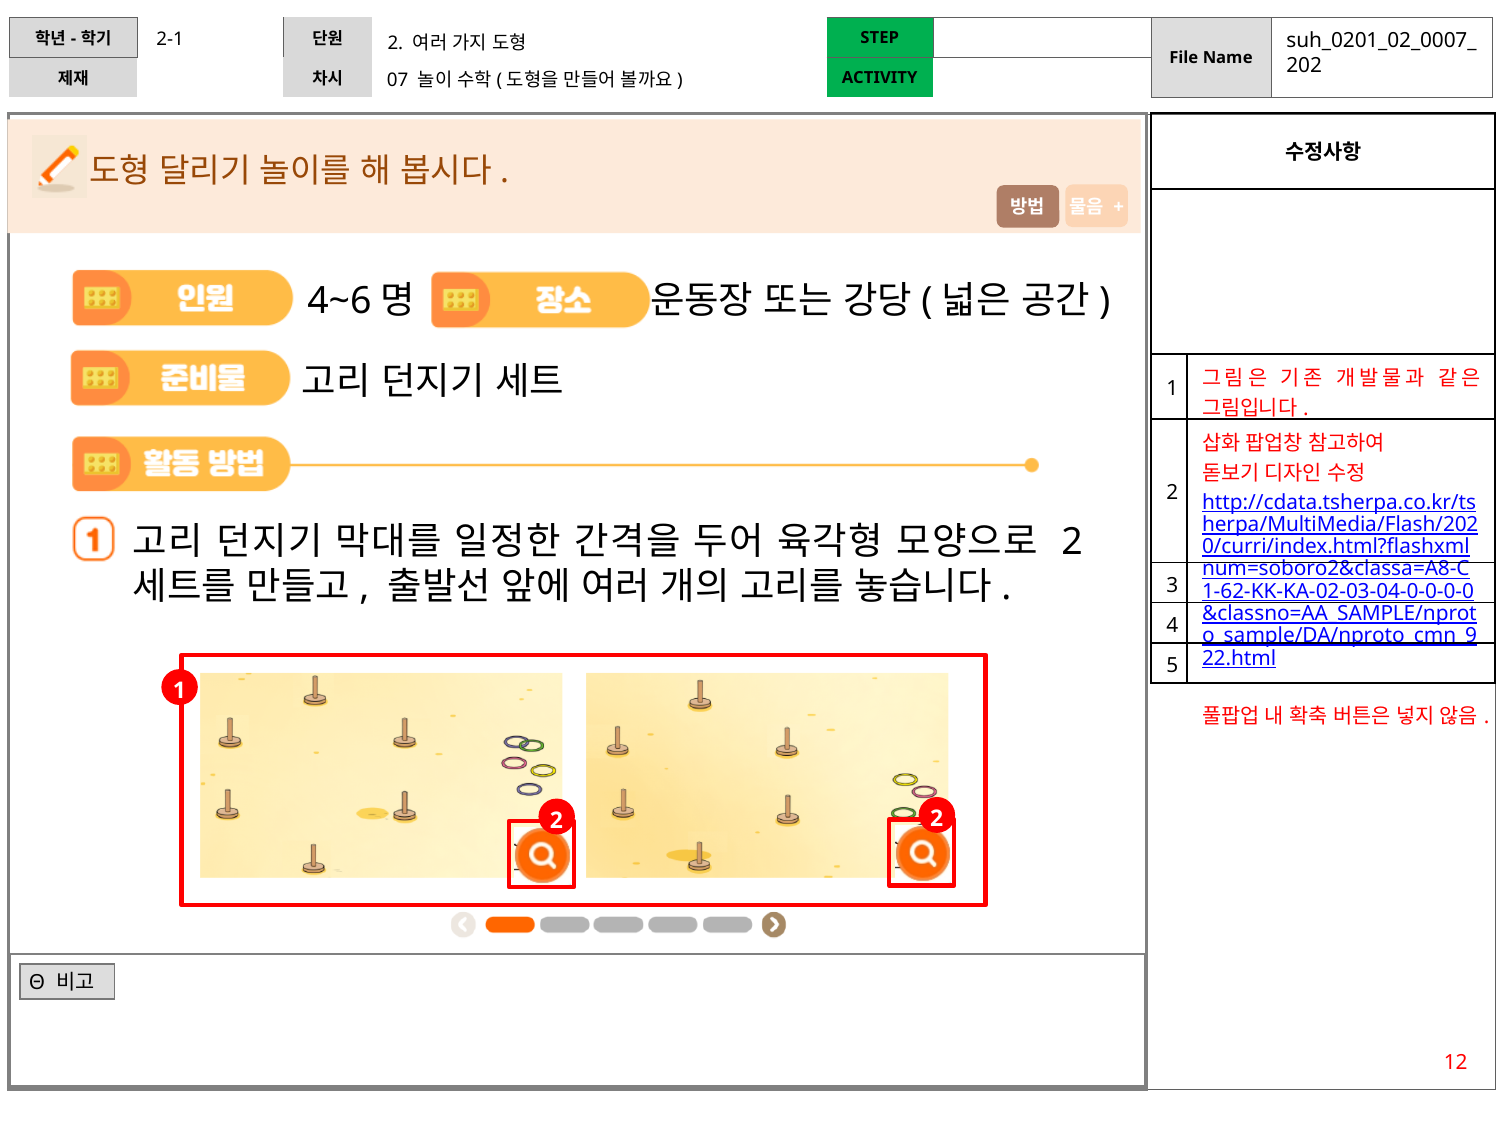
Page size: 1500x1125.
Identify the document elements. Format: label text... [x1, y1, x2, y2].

text_box 2-1 [141, 18, 284, 55]
table_cell 삽화 팝업창 참고하여 돋보기 디자인 수정 http://cdata.tsherpa.co.kr/tsherpa/MultiMedia/Flash/2020/curri/index.html?flashxmlnum=soboro2&classa=A8-C1-62-KK-KA-02-03-04-0-0-0-0&classno=AA_SAMPLE/nproto_sample/DA/nproto_cmn_922.html 풀팝업 내 확축 버튼은 넣지 않음. [1188, 420, 1494, 562]
table_cell [1188, 644, 1494, 682]
table_cell 5 [1152, 644, 1186, 682]
picture [196, 668, 951, 886]
text_box 고리 던지기 막대를 일정한 간격을 두어 육각형 모양으로 2세트를 만들고, 출발선 앞에 여러 개의 고리를 놓습니다. [118, 509, 1107, 614]
text_box 4~6명 [302, 268, 426, 328]
text_box 방법 [996, 185, 1060, 228]
table_cell 3 [1152, 563, 1186, 602]
picture [64, 510, 125, 570]
table_cell [1188, 603, 1494, 642]
text_box 2. 여러 가지 도형 [372, 23, 828, 48]
text_box [179, 653, 988, 907]
picture [64, 343, 295, 413]
table_cell 그림은 기존 개발물과 같은 그림입니다. [1188, 355, 1494, 418]
table_cell 2 [1152, 420, 1186, 562]
text_box suh_0201_02_0007_202 [1271, 18, 1500, 84]
table_cell [1152, 190, 1494, 353]
table_cell 4 [1152, 603, 1186, 642]
picture [64, 262, 299, 330]
picture [70, 432, 1049, 499]
table_cell 1 [1152, 355, 1186, 418]
table_header 수정사항 [1152, 114, 1494, 188]
picture [444, 908, 793, 941]
picture [428, 267, 655, 333]
text_box 운동장 또는 강당(넓은 공간) [657, 268, 1133, 329]
text_box 고리 던지기 세트 [299, 349, 1066, 410]
table_cell [1188, 563, 1494, 602]
text_box 도형 달리기 놀이를 해 봅시다. [91, 141, 1123, 197]
text_box [7, 119, 1141, 234]
text_box 물음 + [1065, 184, 1128, 228]
text_box 1 [159, 667, 192, 708]
text_box 07 놀이 수학(도형을 만들어 볼까요) [372, 60, 821, 96]
picture [32, 134, 87, 198]
